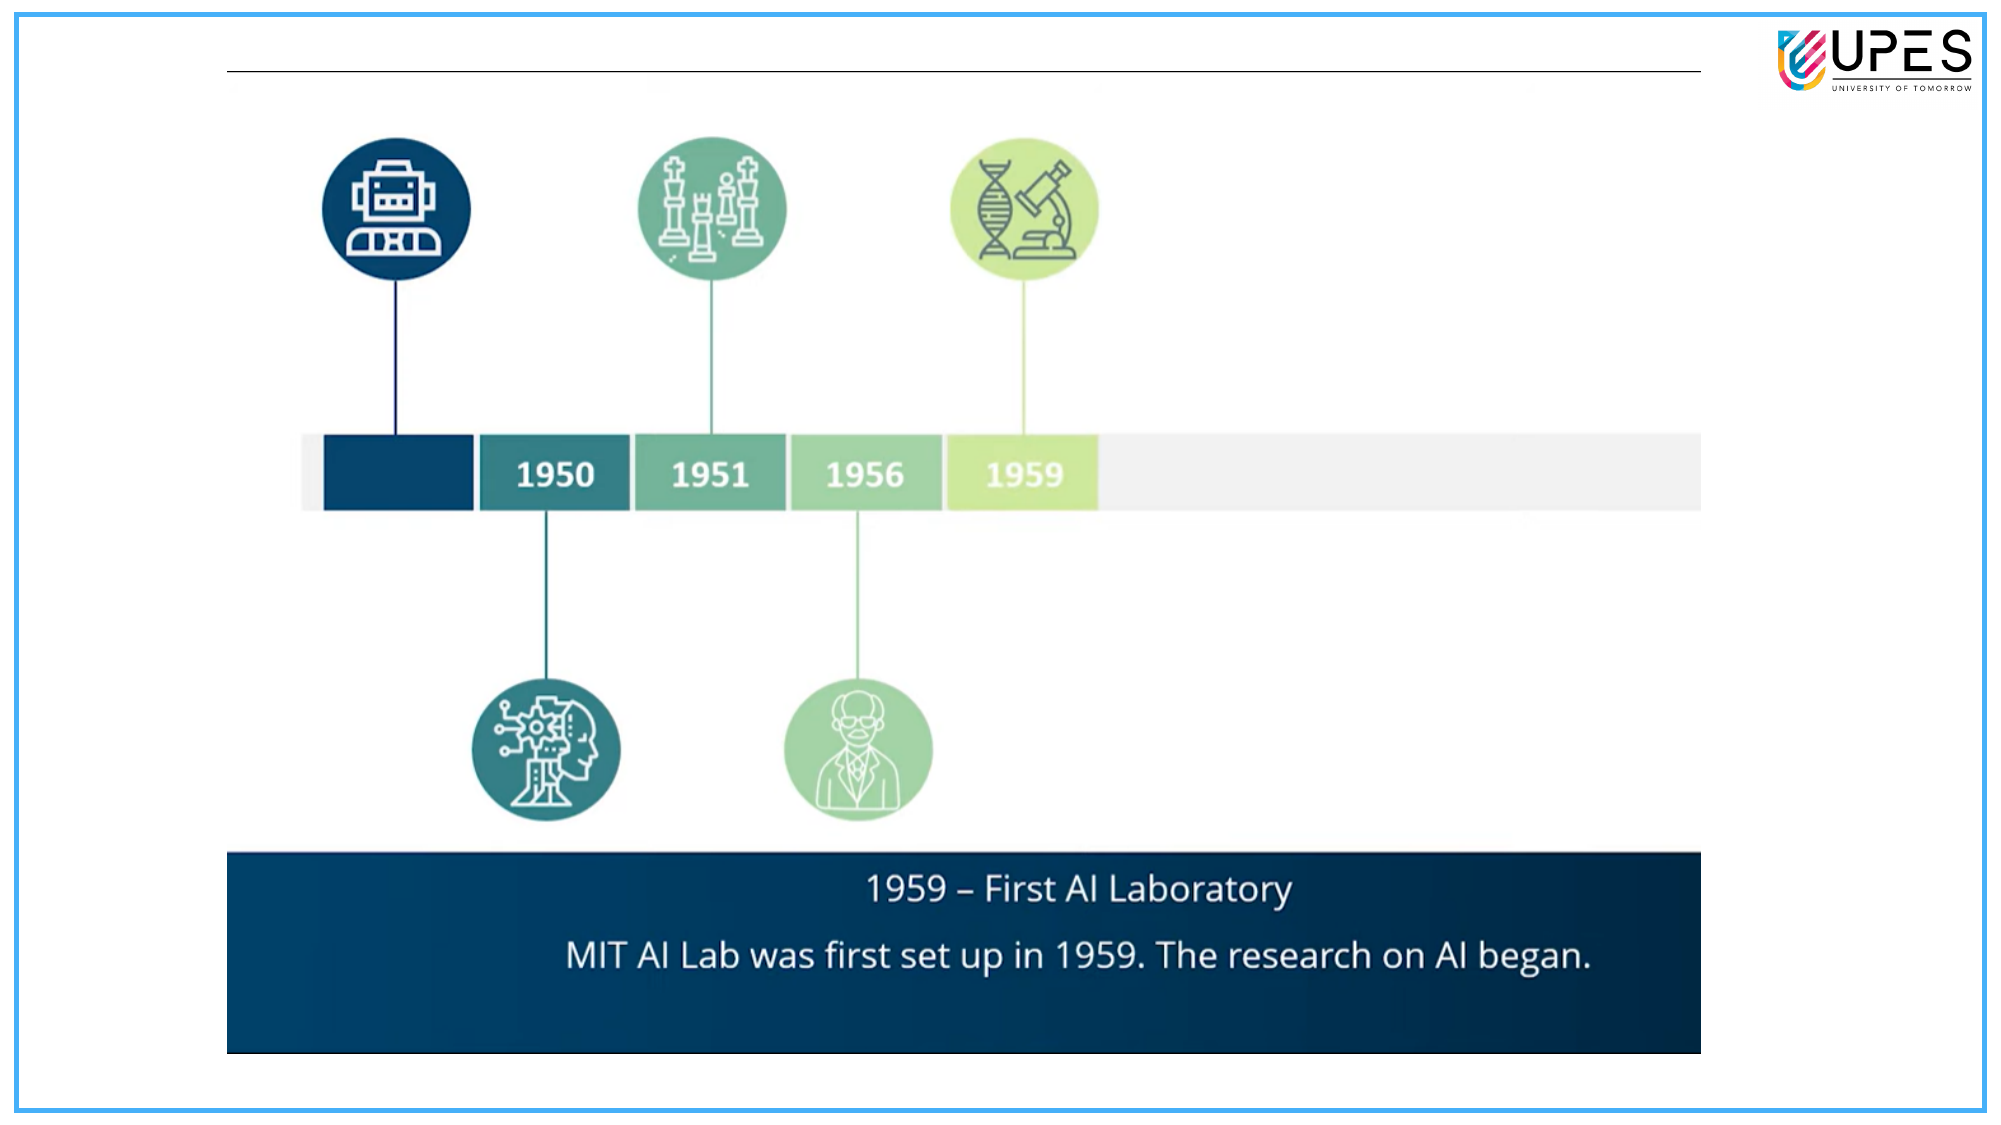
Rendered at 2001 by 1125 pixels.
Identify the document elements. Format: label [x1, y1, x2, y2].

picture [227, 71, 1702, 1054]
picture [1758, 20, 1978, 110]
